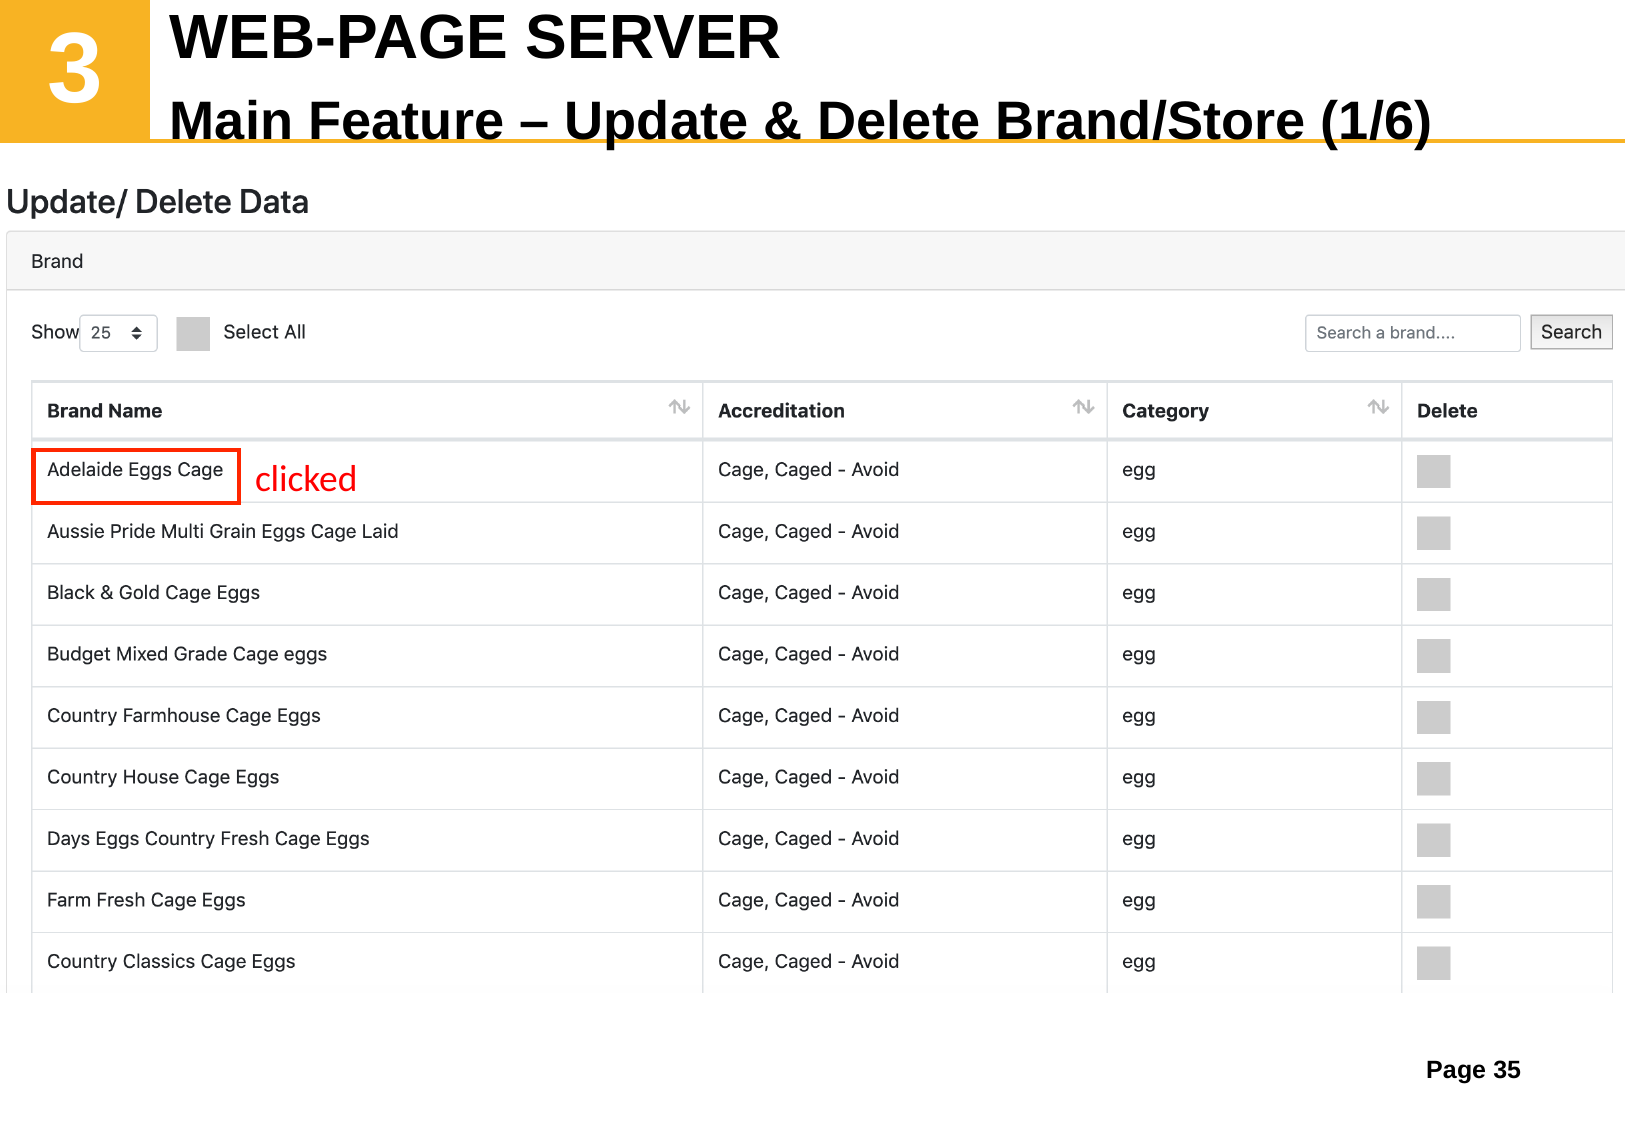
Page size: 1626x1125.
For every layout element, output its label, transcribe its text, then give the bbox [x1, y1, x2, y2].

picture [0, 178, 1625, 993]
title 3 [0, 0, 150, 142]
list WEB-PAGE SERVER Main Feature – Update & Delete Brand/Store (1/6) [154, 0, 1625, 142]
